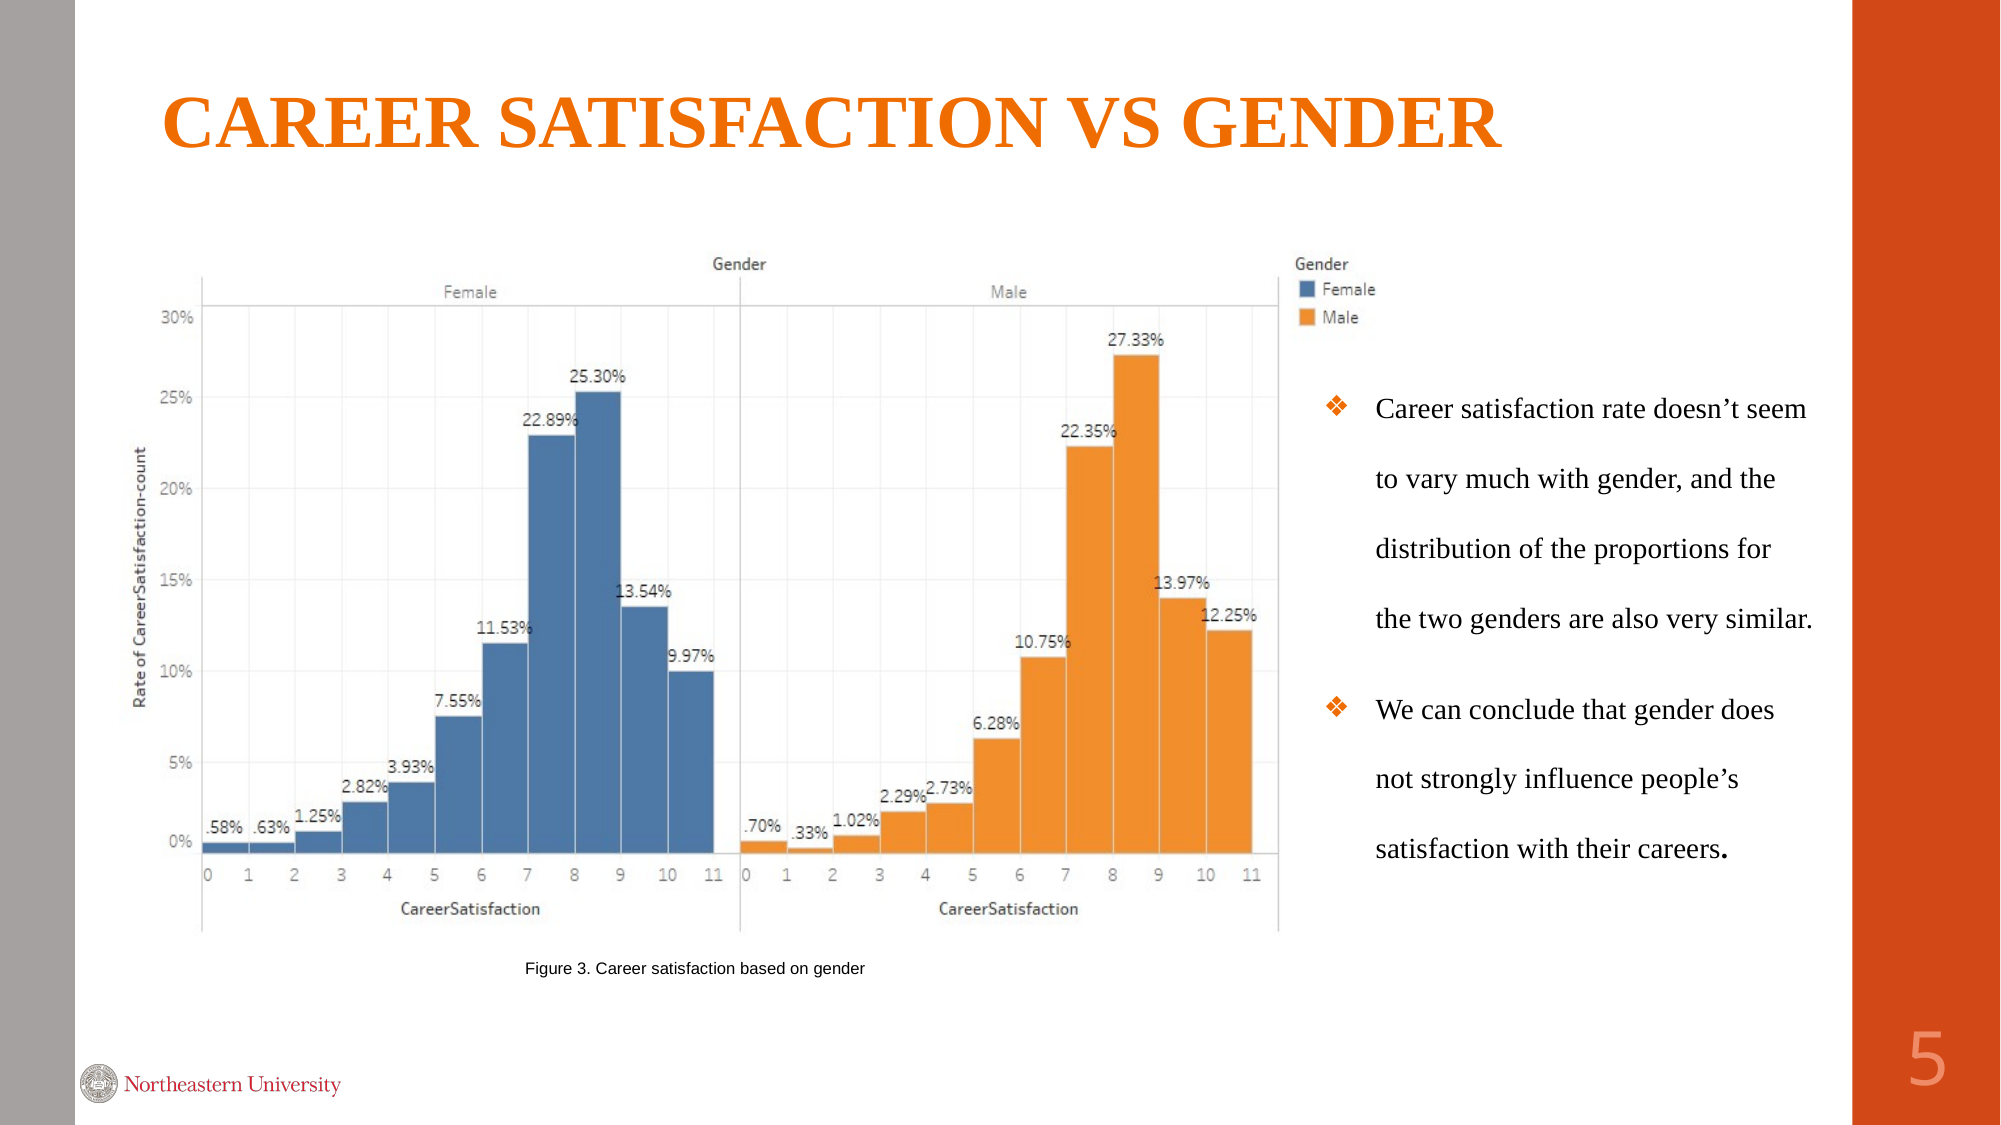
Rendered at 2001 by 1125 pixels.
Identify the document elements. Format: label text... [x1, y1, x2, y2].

list Career satisfaction rate doesn’t seem to vary much with gender, and the distribution of the proportions for the two genders are also very similar. We can conclude that gender does not strongly influence people’s satisfaction with their careers. [1481, 346, 1830, 907]
title CAREER SATISFACTION VS GENDER [146, 29, 1737, 170]
picture [79, 1064, 341, 1103]
slide_number ‹#› [1852, 1012, 2000, 1110]
text_box Figure 3. Career satisfaction based on gender [510, 952, 991, 997]
picture [118, 228, 1477, 944]
